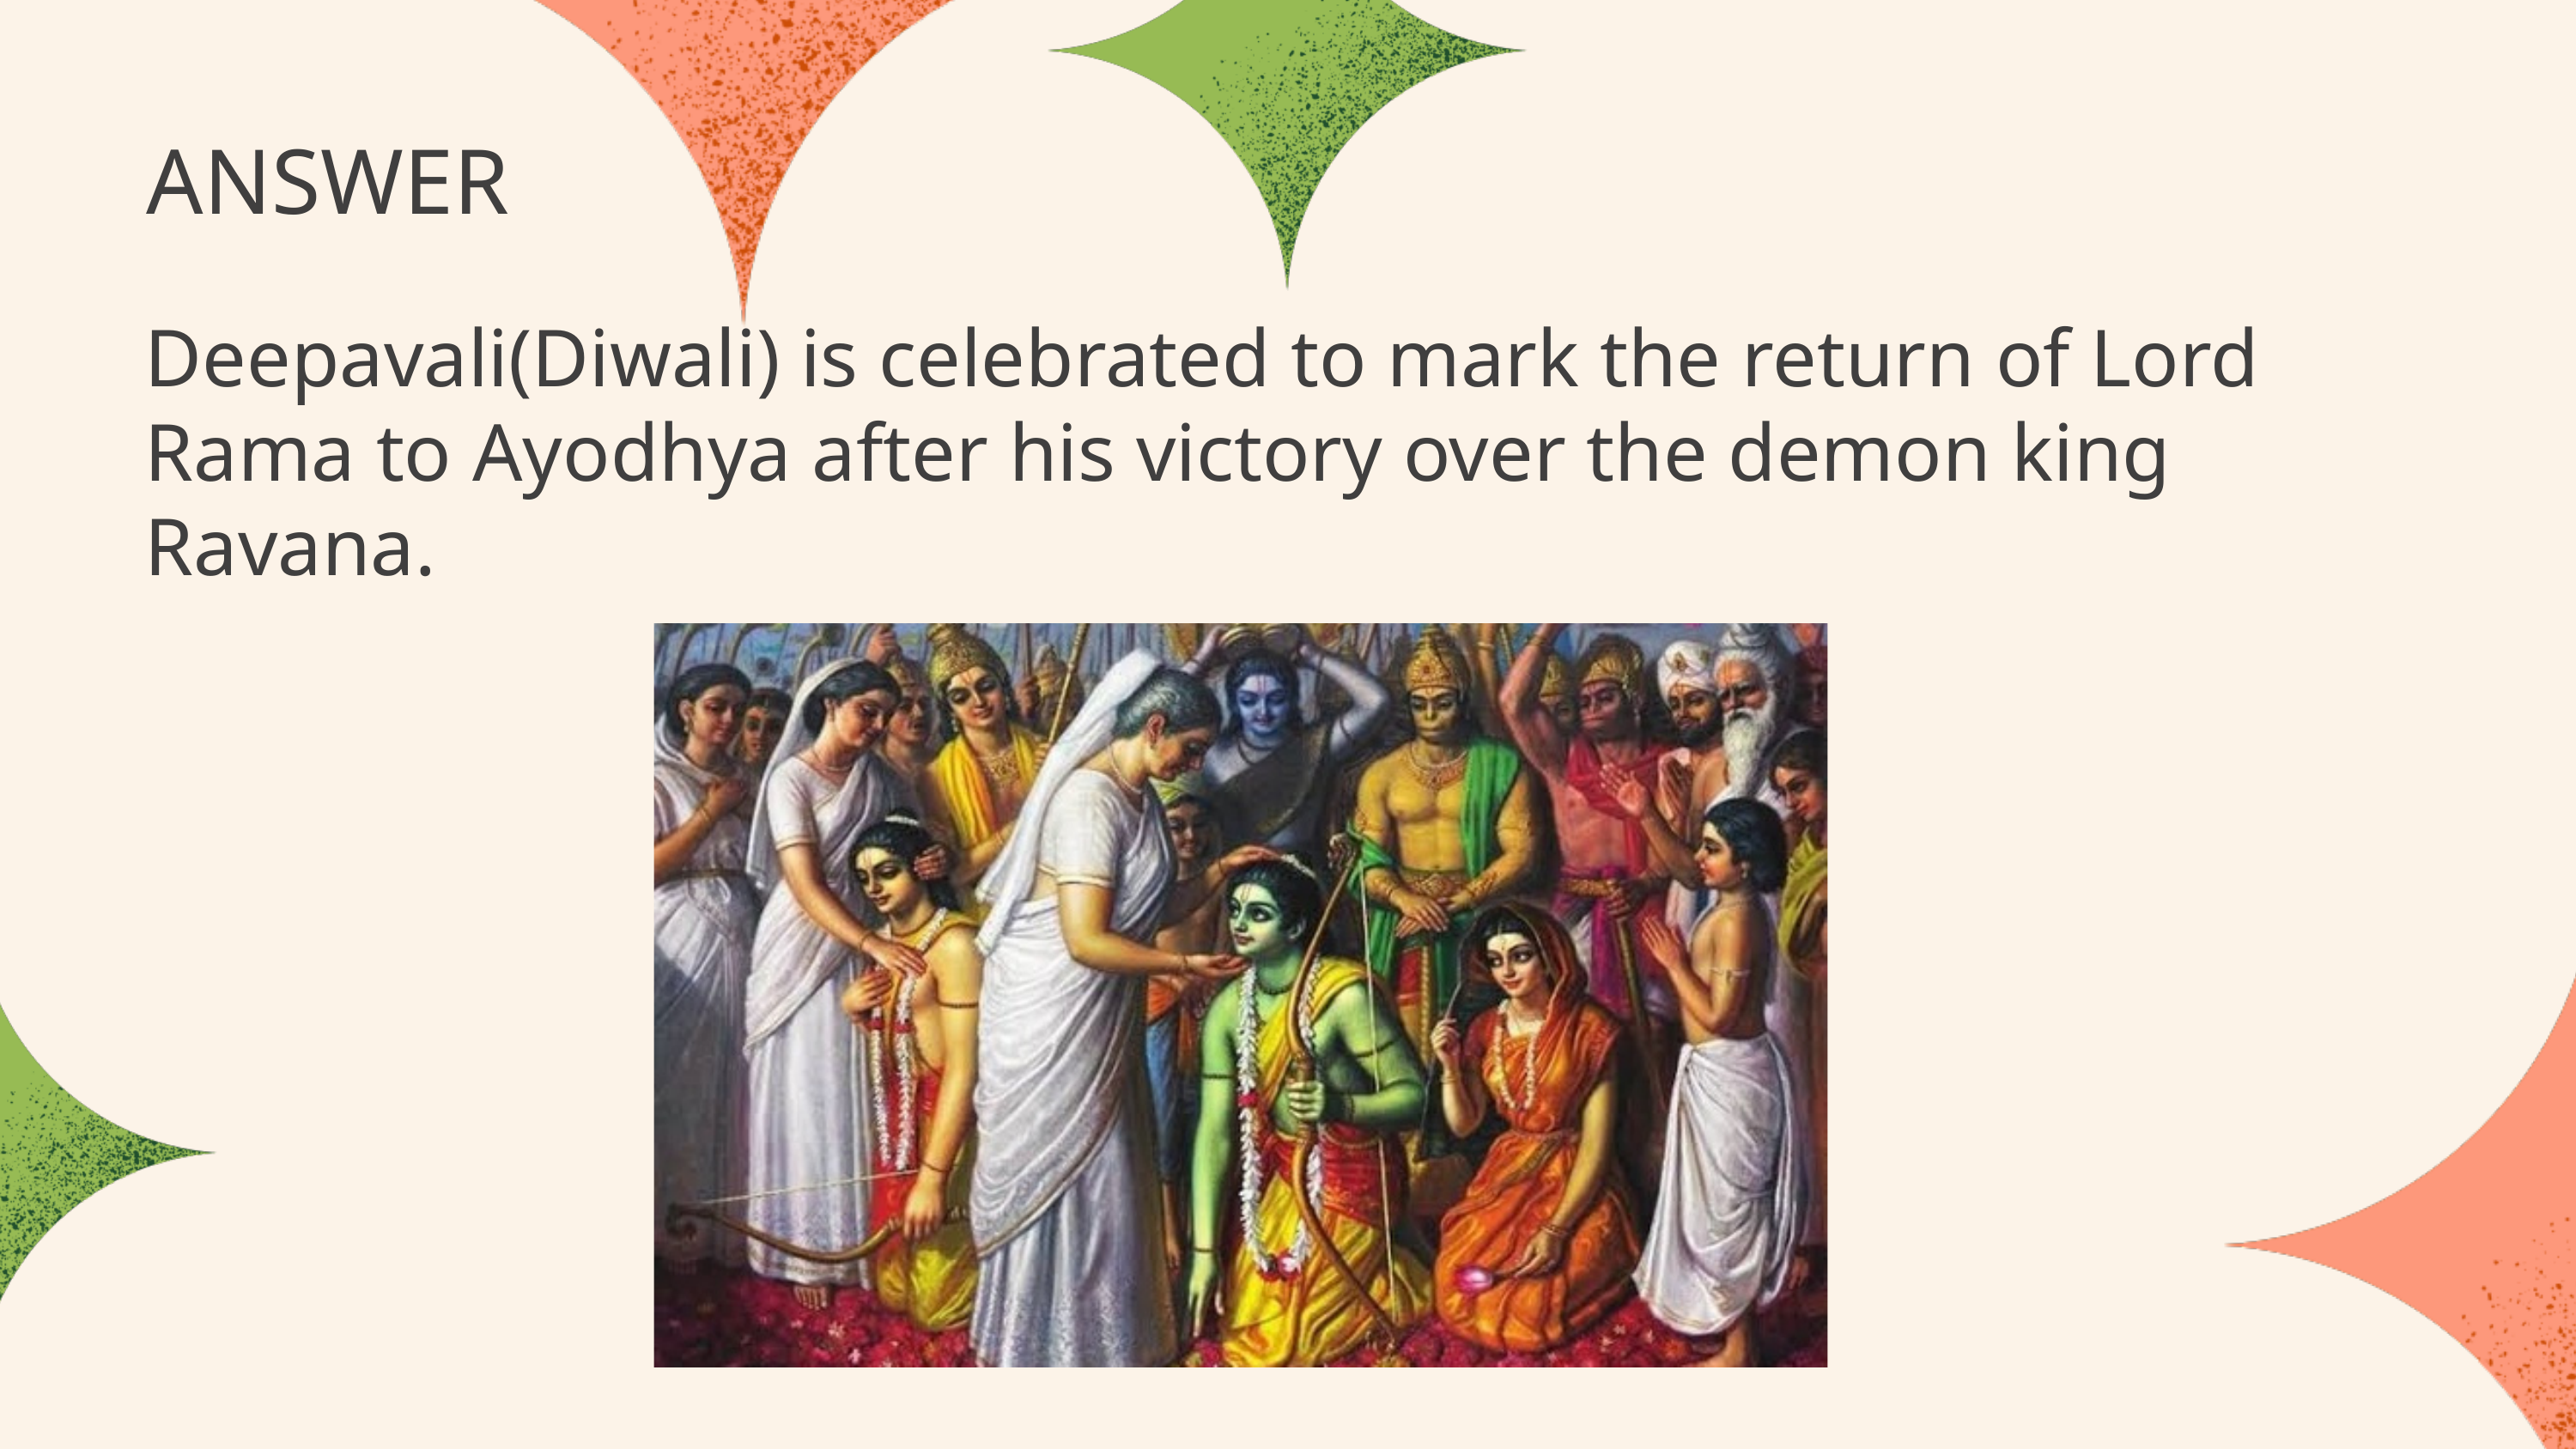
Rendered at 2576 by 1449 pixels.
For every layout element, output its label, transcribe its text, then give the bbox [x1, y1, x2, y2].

text_box [1048, 0, 1528, 291]
text_box [653, 686, 1828, 1367]
text_box Deepavali(Diwali) is celebrated to mark the return of Lord Rama to Ayodhya after his victory over the demon king Ravana. [144, 307, 2432, 686]
text_box [369, 0, 1121, 307]
text_box [0, 912, 218, 1393]
text_box [2224, 870, 2576, 1449]
text_box ANSWER [146, 124, 369, 233]
